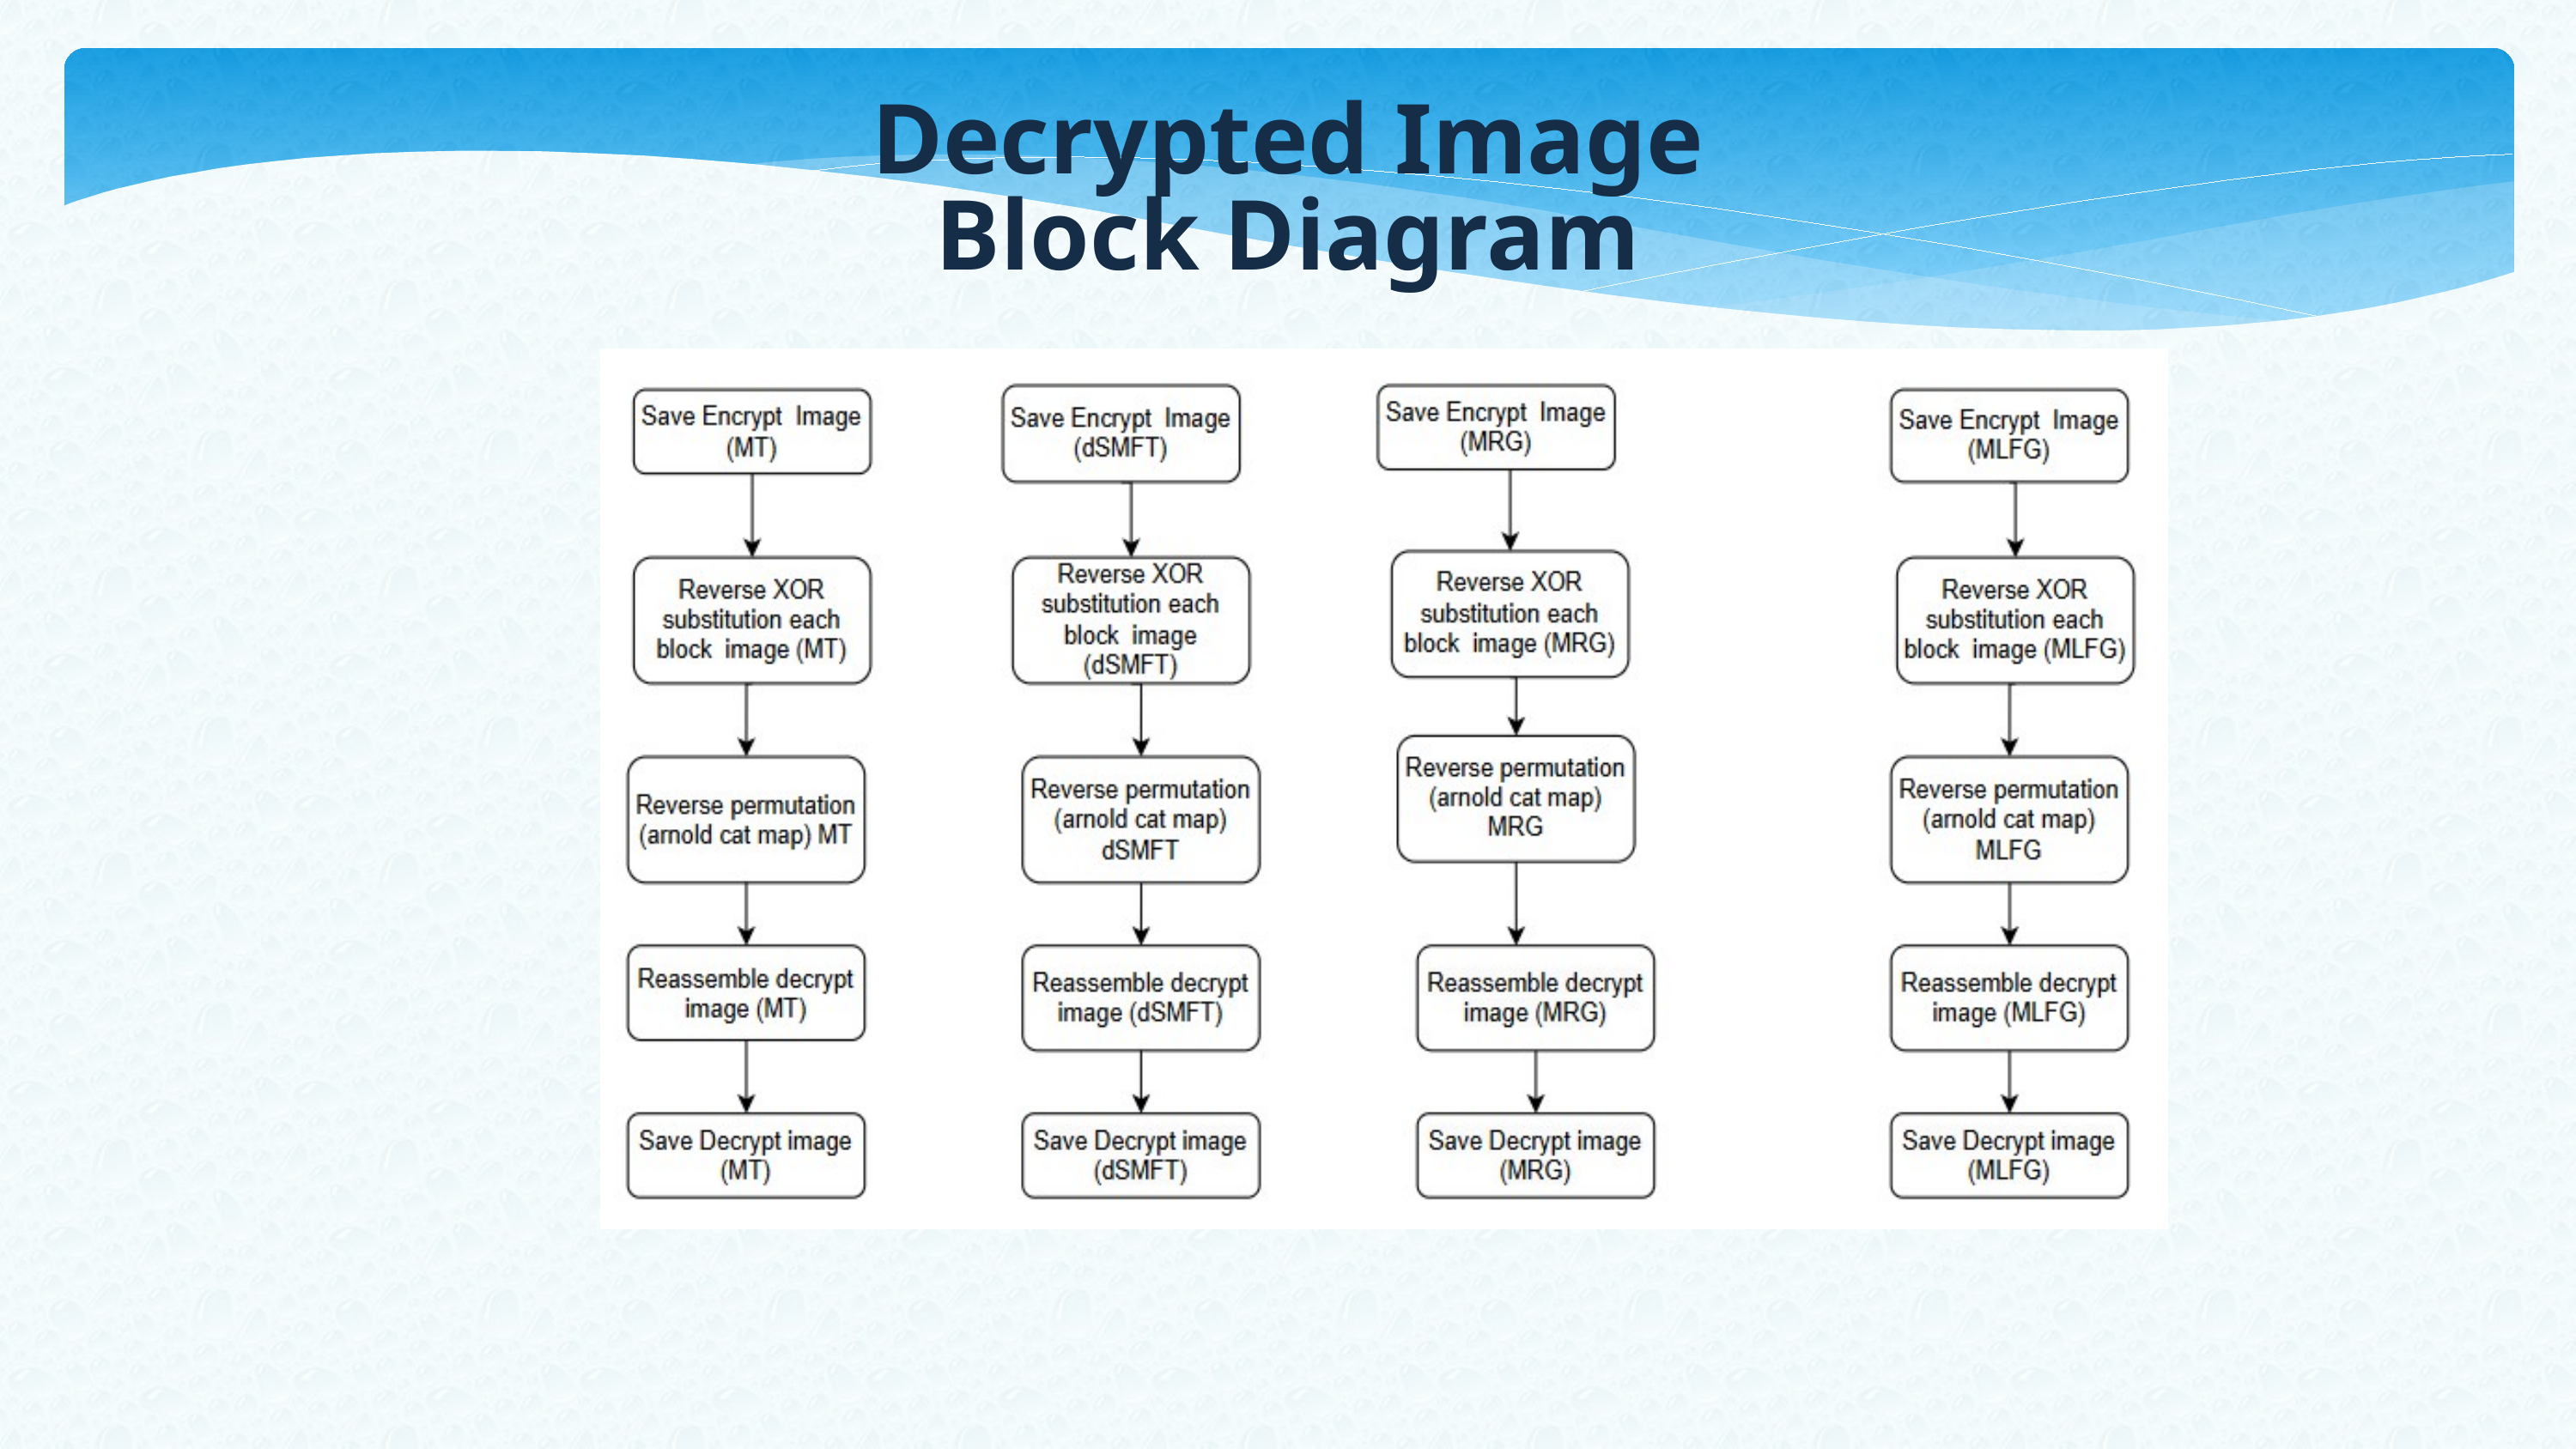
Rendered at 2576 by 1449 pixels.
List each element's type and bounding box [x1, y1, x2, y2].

text_box [848, 144, 1728, 256]
picture [600, 348, 2169, 1229]
text_box [0, 0, 2576, 1449]
